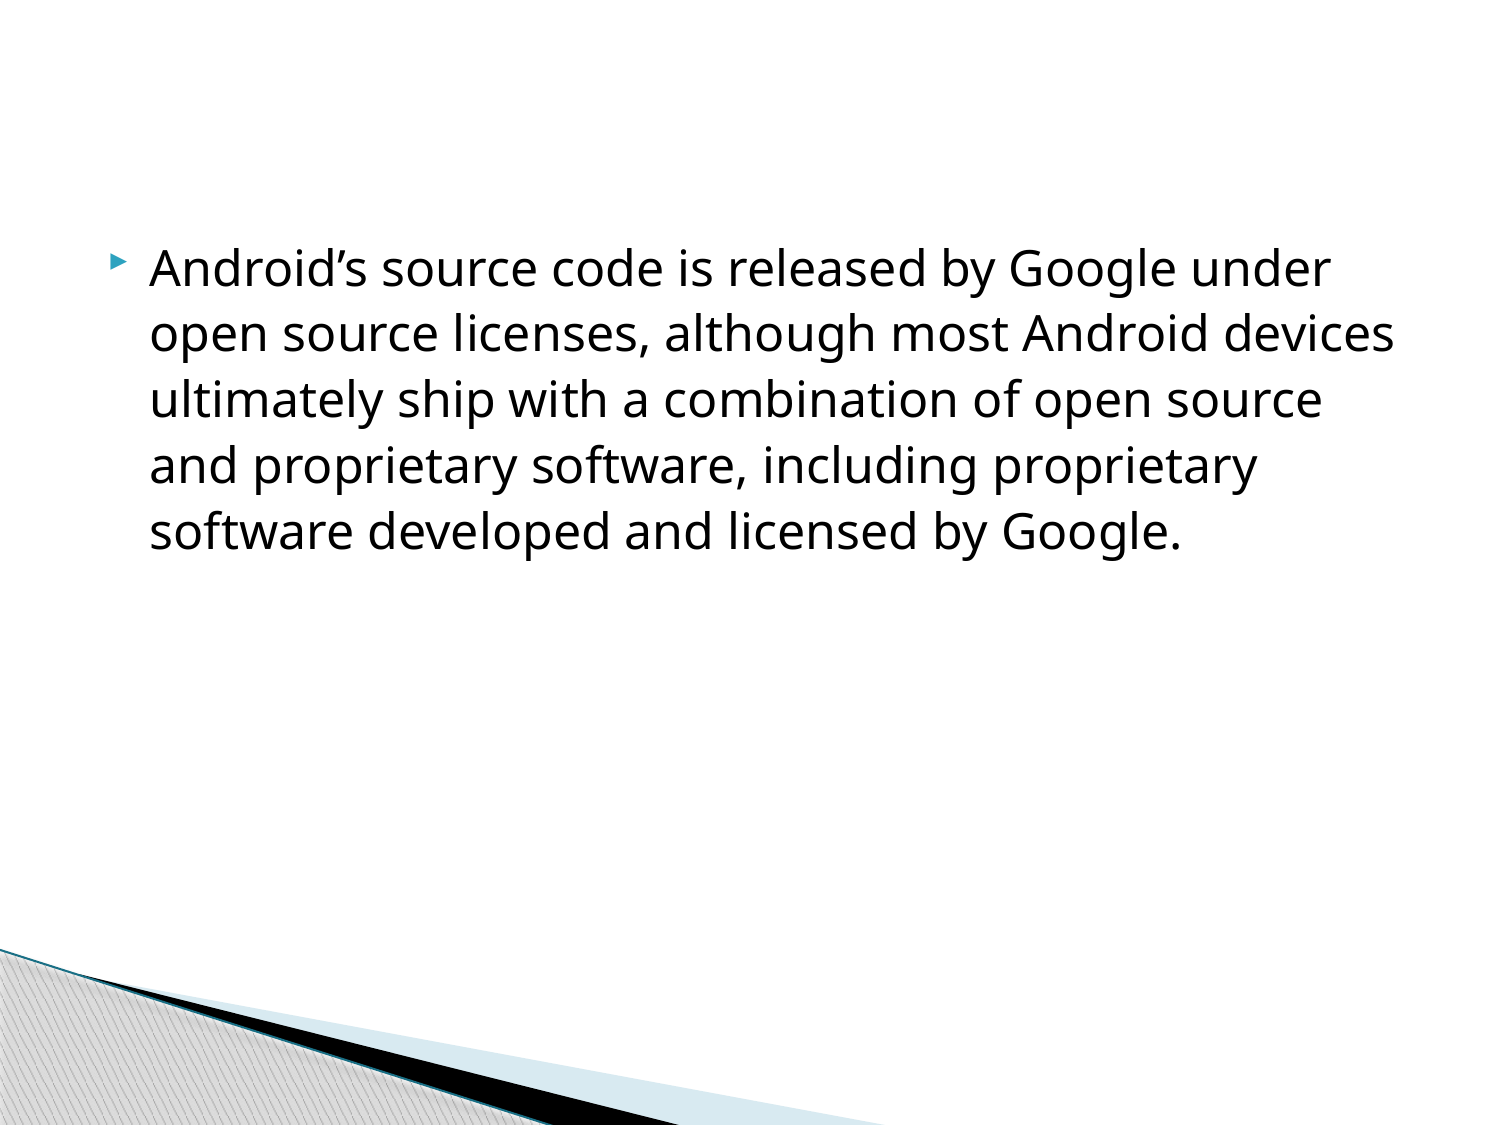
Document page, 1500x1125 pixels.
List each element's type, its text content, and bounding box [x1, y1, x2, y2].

list Android’s source code is released by Google under open source licenses, although most Android devices ultimately ship with a combination of open source and proprietary software, including proprietary software developed and licensed by Google. [75, 222, 1425, 986]
